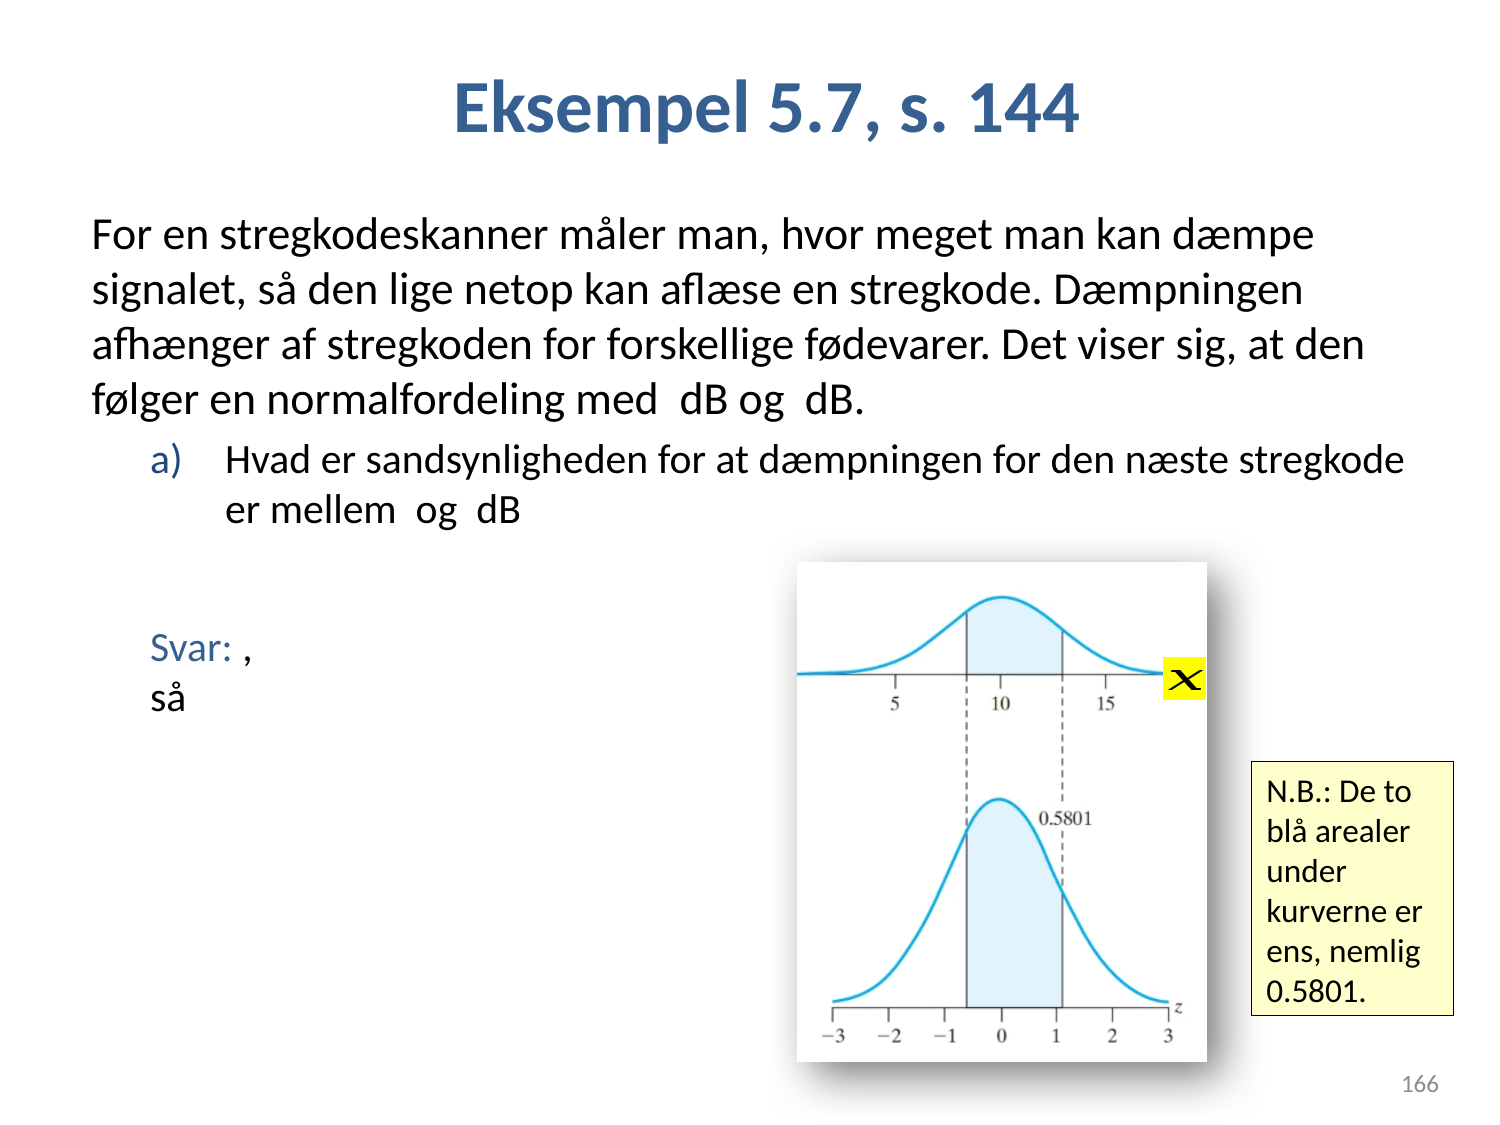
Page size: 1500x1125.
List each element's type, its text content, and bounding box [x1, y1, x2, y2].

text_box N.B.: De to blå arealer under kurverne er ens, nemlig 0.5801. [1251, 761, 1454, 1016]
slide_number 166 [1207, 1058, 1455, 1107]
picture [796, 562, 1207, 1063]
title Eksempel 5.7, s. 144 [76, 45, 1459, 161]
